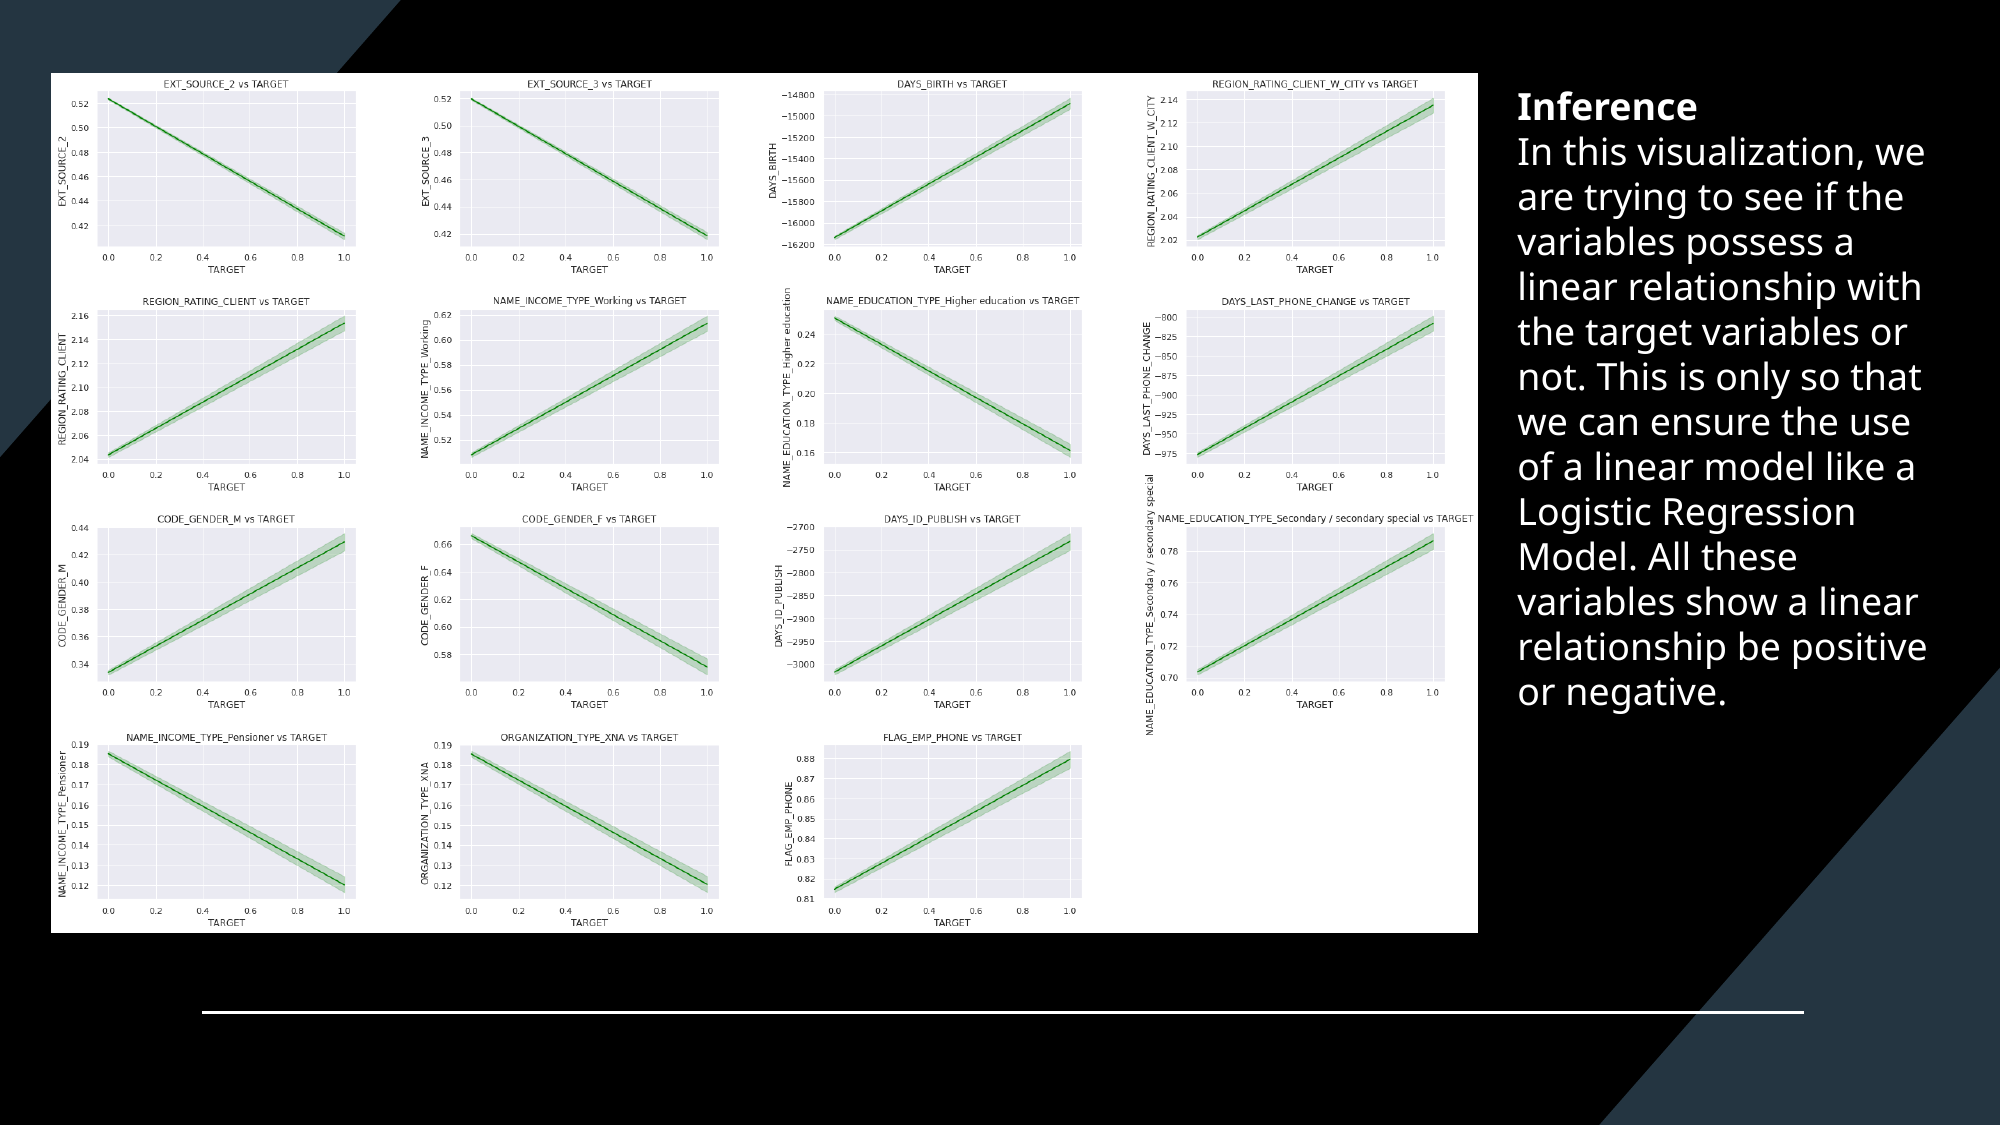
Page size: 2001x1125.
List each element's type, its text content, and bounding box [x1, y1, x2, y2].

picture [51, 73, 1478, 933]
text_box Inference In this visualization, we are trying to see if the variables possess a linear relationship with the target variables or not. This is only so that we can ensure the use of a linear model like a Logistic Regression Model. All these variables show a linear relationship be positive or negative. [1502, 76, 1949, 721]
